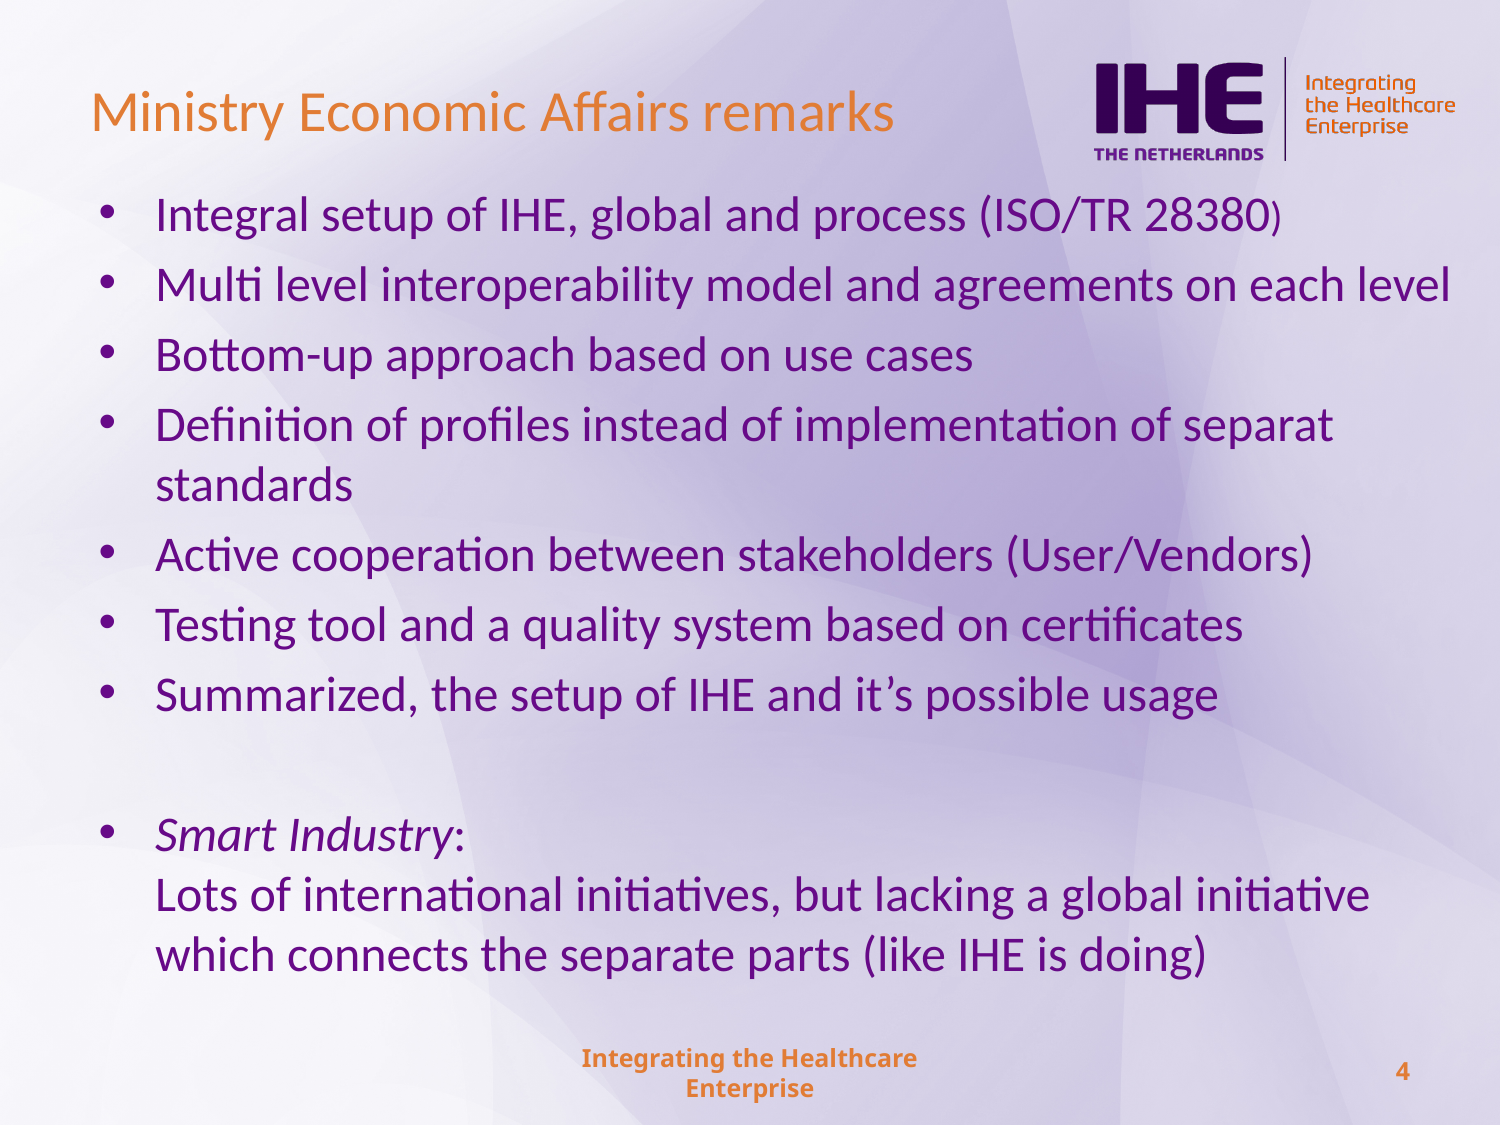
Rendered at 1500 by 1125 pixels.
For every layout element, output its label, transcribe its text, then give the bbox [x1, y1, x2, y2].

slide_number 4 [1074, 1042, 1425, 1103]
footer Integrating the Healthcare Enterprise [512, 1042, 988, 1103]
subtitle Integral setup of IHE, global and process (ISO/TR 28380) Multi level interoperability model and agreements on each level Bottom-up approach based on use cases Definition of profiles instead of implementation of separat standards Active cooperation between stakeholders (User/Vendors) Testing tool and a quality system based on certificates Summarized, the setup of IHE and it’s possible usage Smart Industry: Lots of international initiatives, but lacking a global initiative which connects the separate parts (like IHE is doing) [83, 173, 1500, 1043]
picture [0, 0, 1500, 1125]
text_box Ministry Economic Affairs remarks [74, 52, 1095, 165]
